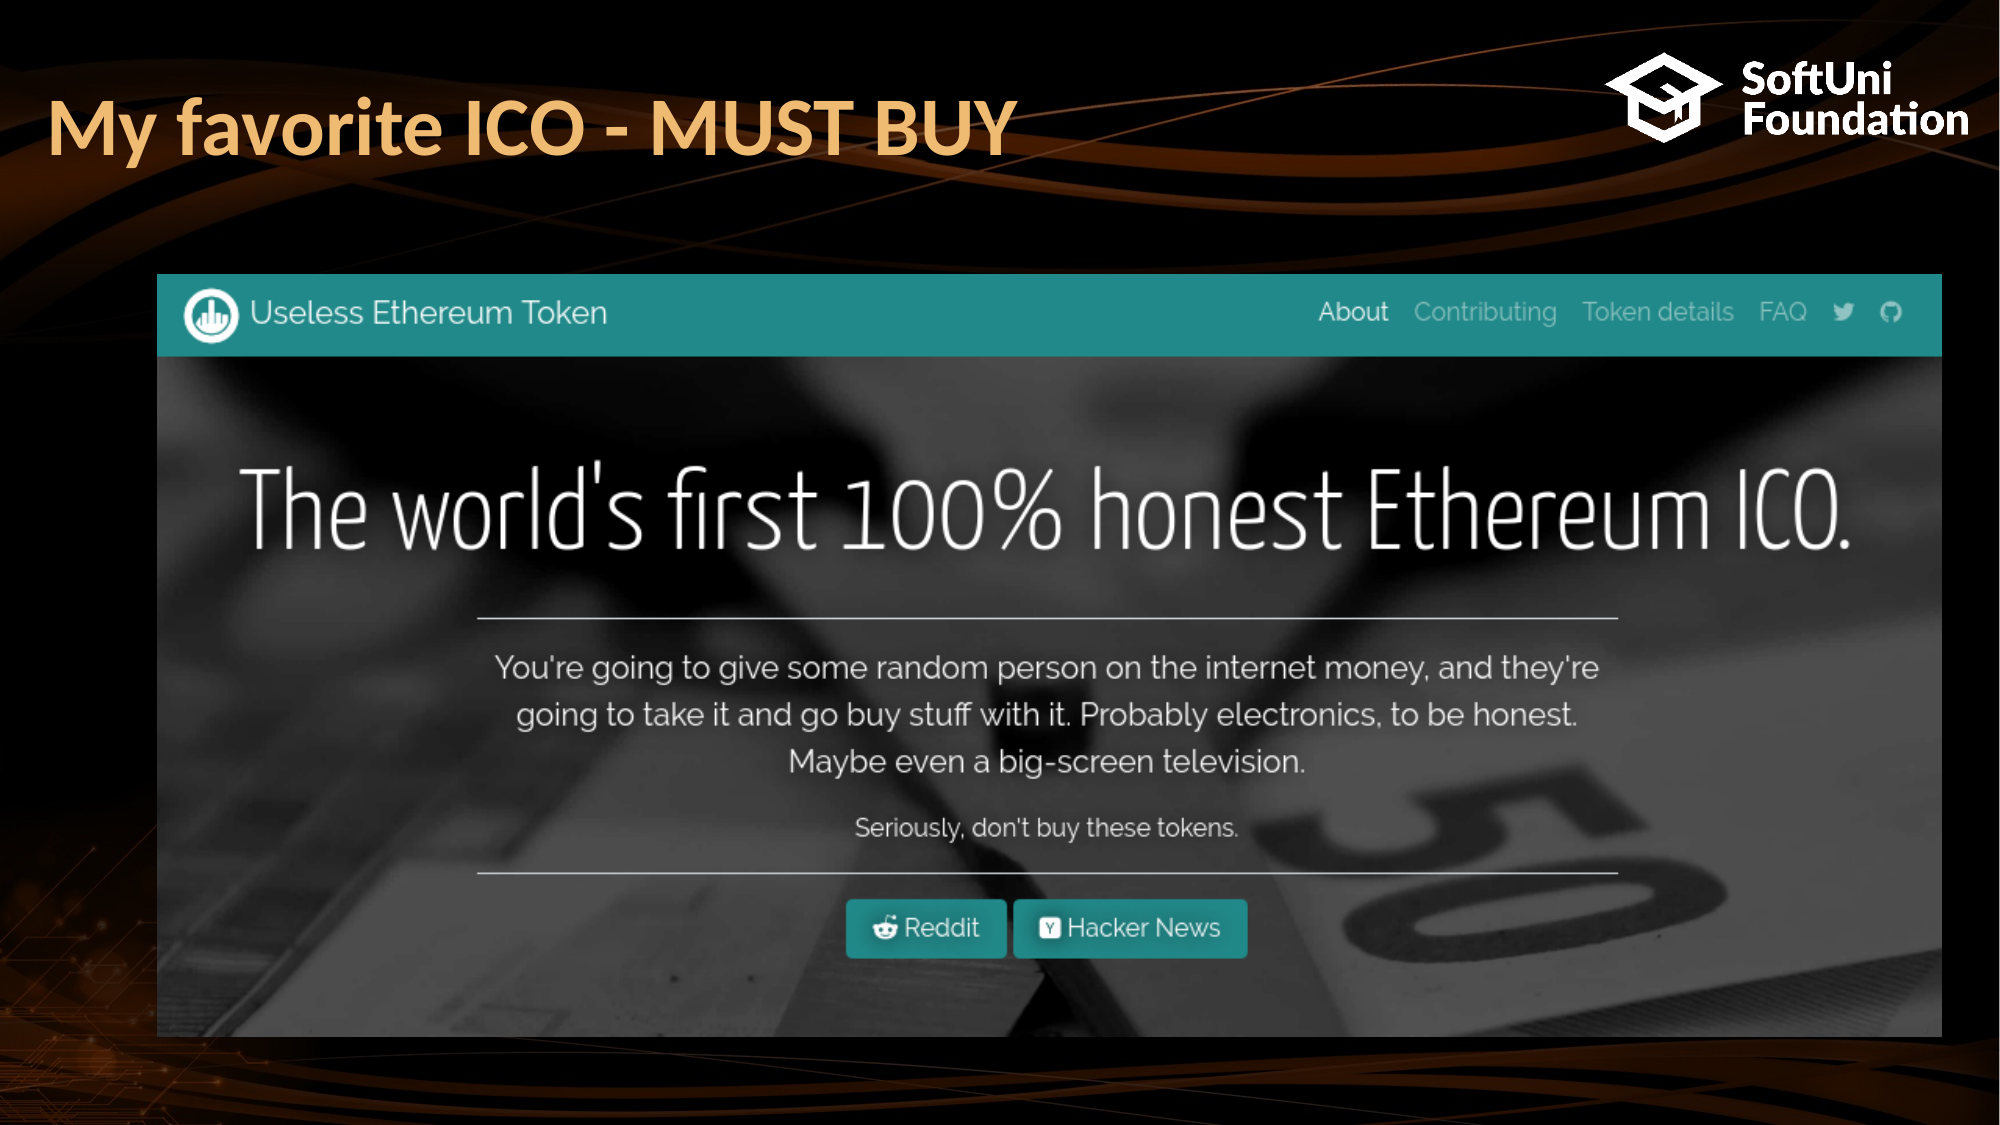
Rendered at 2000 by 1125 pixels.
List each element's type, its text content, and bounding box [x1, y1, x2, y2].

picture [0, 0, 2000, 1125]
title My favorite ICO - MUST BUY [30, 6, 1602, 189]
